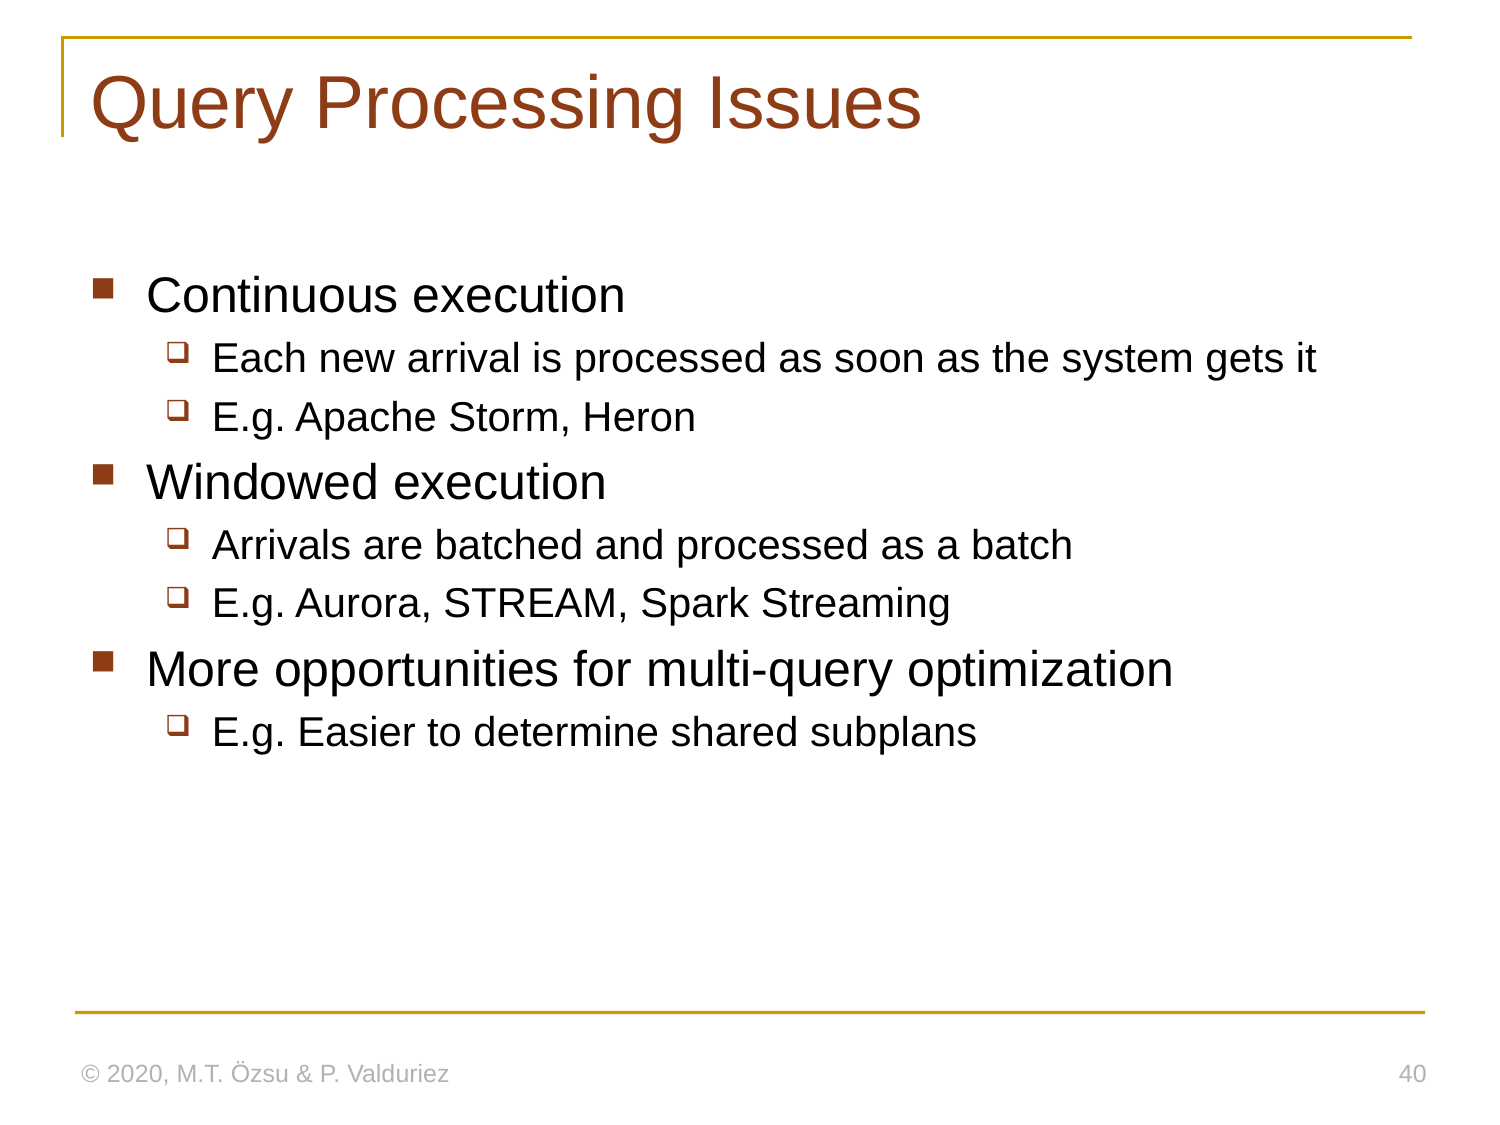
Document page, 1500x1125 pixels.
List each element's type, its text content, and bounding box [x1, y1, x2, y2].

title Query Processing Issues [74, 45, 1426, 233]
list Continuous execution Each new arrival is processed as soon as the system gets it E.g. Apache Storm, Heron Windowed execution Arrivals are batched and processed as a batch E.g. Aurora, STREAM, Spark Streaming More opportunities for multi-query optimization E.g. Easier to determine shared subplans [74, 255, 1426, 999]
footer © 2020, M.T. Özsu & P. Valduriez [66, 1042, 573, 1103]
slide_number 40 [1104, 1042, 1442, 1103]
